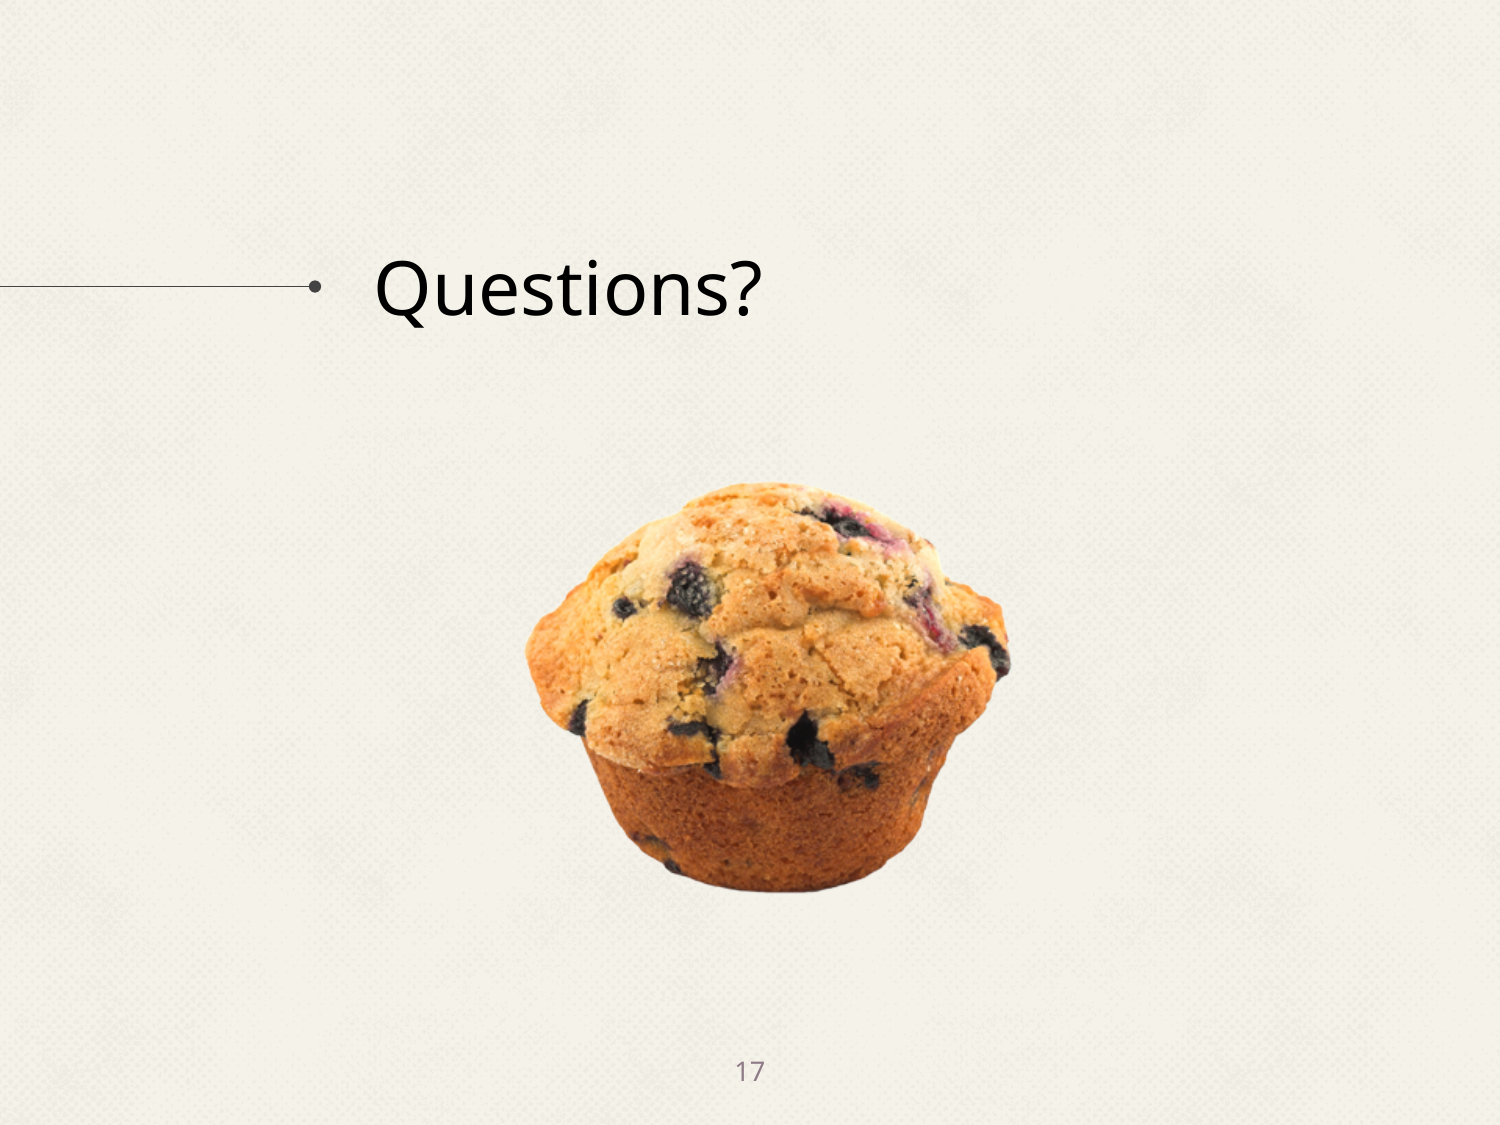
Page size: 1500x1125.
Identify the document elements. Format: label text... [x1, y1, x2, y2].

text_box Questions? [359, 233, 779, 339]
slide_number 17 [705, 1038, 795, 1125]
picture [0, 0, 1500, 1125]
